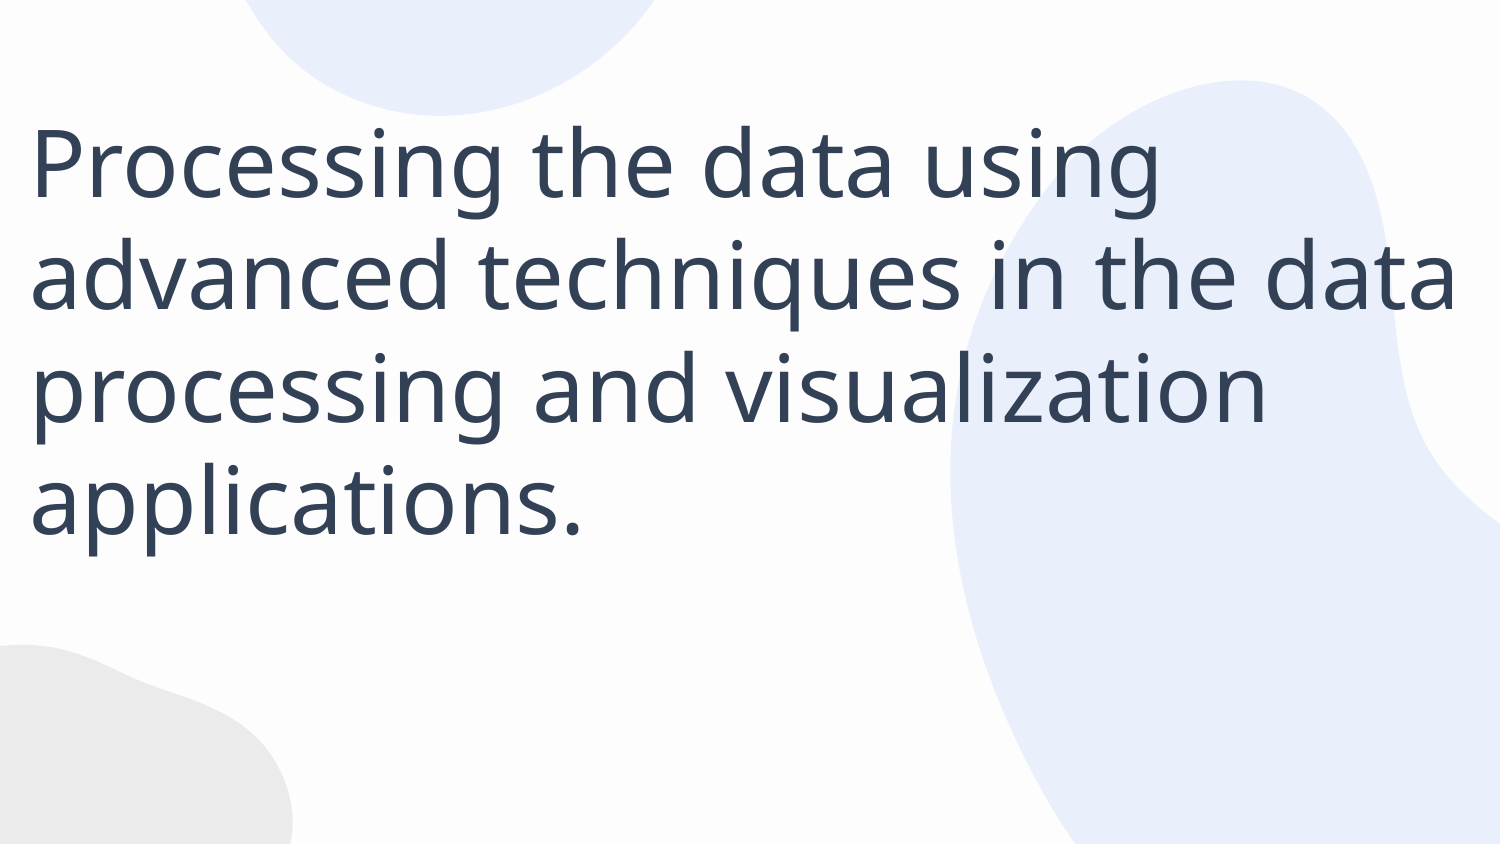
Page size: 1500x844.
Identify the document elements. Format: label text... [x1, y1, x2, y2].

title Processing the data using advanced techniques in the data processing and visualization applications. [14, 128, 1500, 530]
